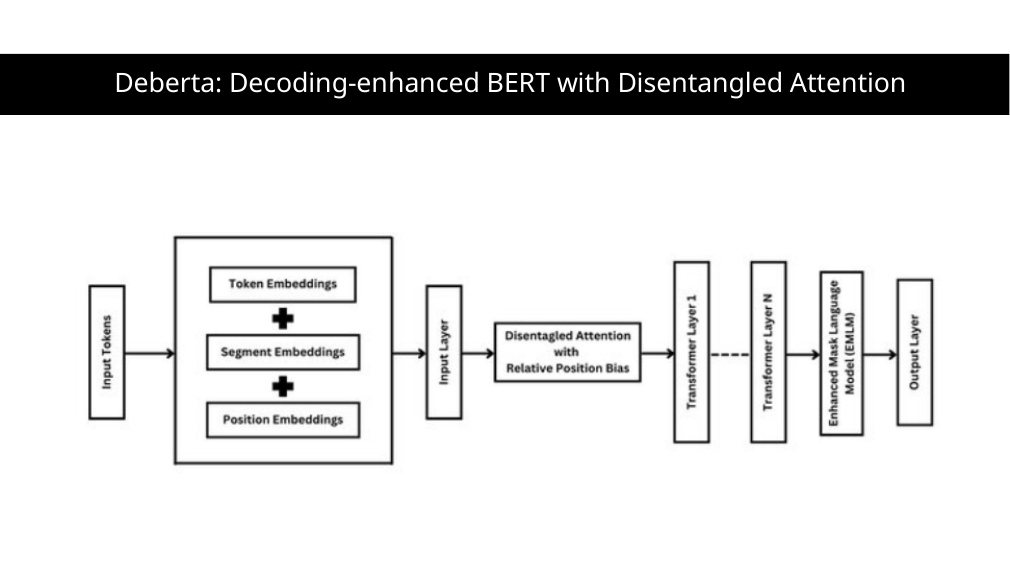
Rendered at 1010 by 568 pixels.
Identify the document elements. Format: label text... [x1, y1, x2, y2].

title Deberta: Decoding-enhanced BERT with Disentangled Attention [46, 53, 975, 115]
text_box [0, 53, 1010, 116]
picture [53, 162, 957, 479]
